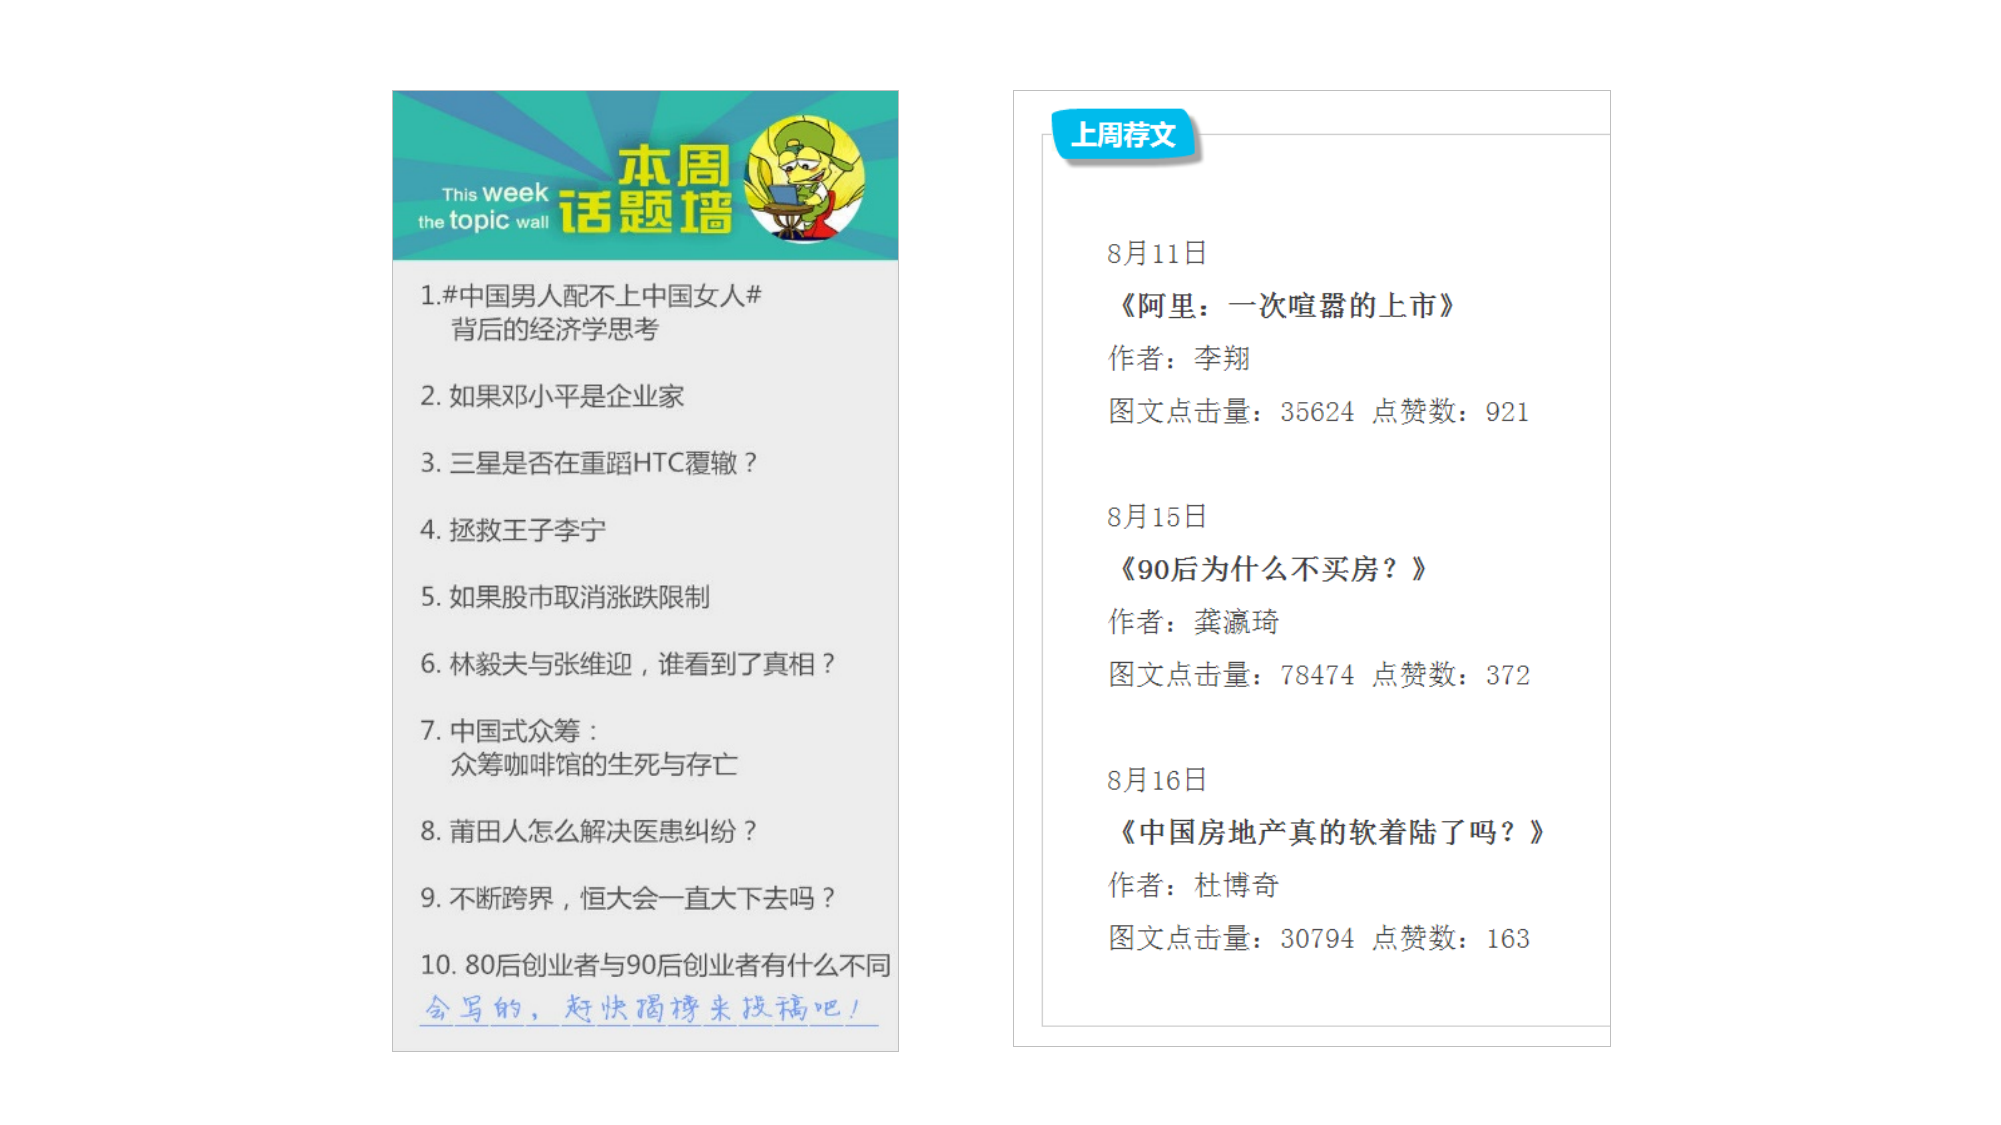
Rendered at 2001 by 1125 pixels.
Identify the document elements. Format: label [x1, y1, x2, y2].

picture [392, 90, 899, 1052]
picture [1013, 90, 1611, 1047]
